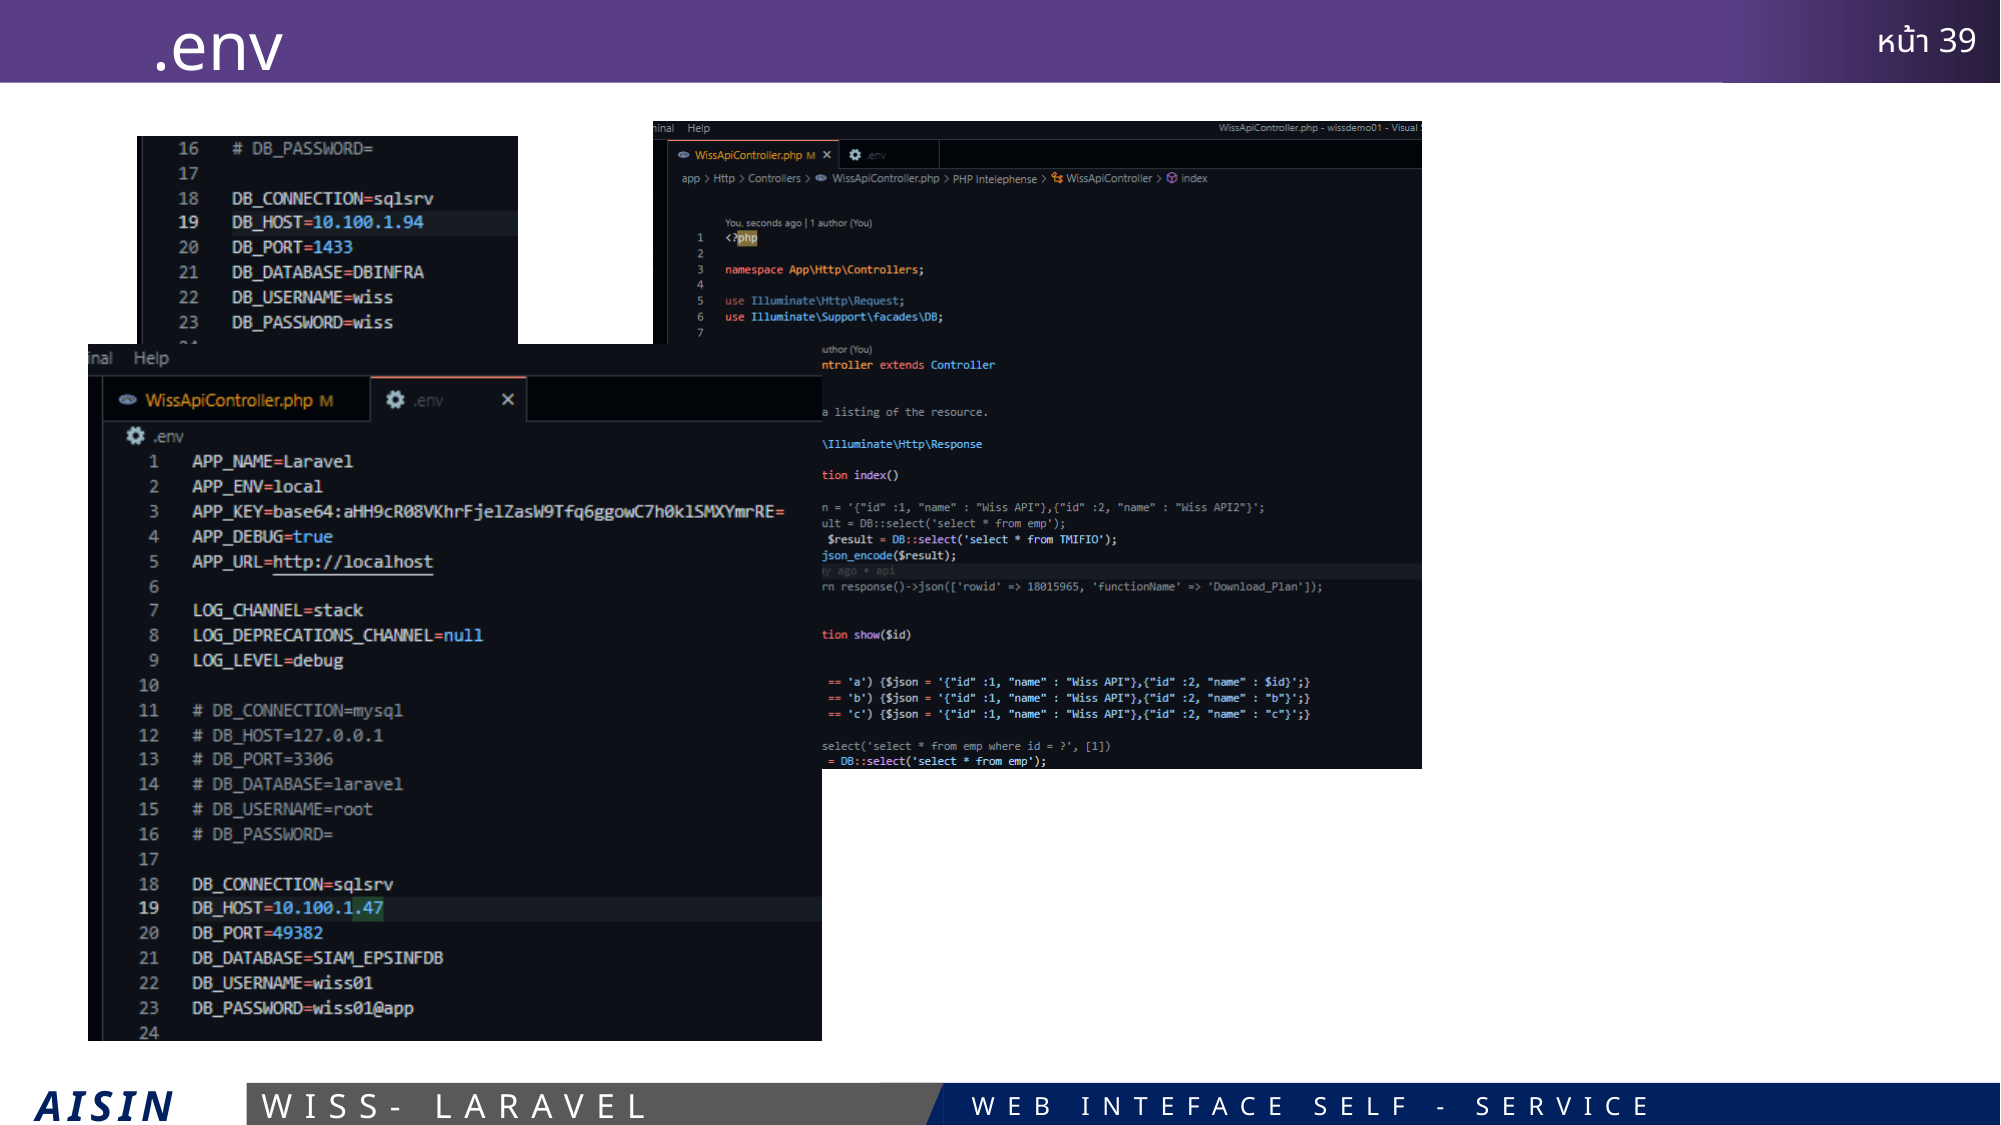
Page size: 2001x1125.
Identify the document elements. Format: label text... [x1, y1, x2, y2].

picture [88, 121, 1422, 1041]
title .env [137, 0, 1863, 99]
